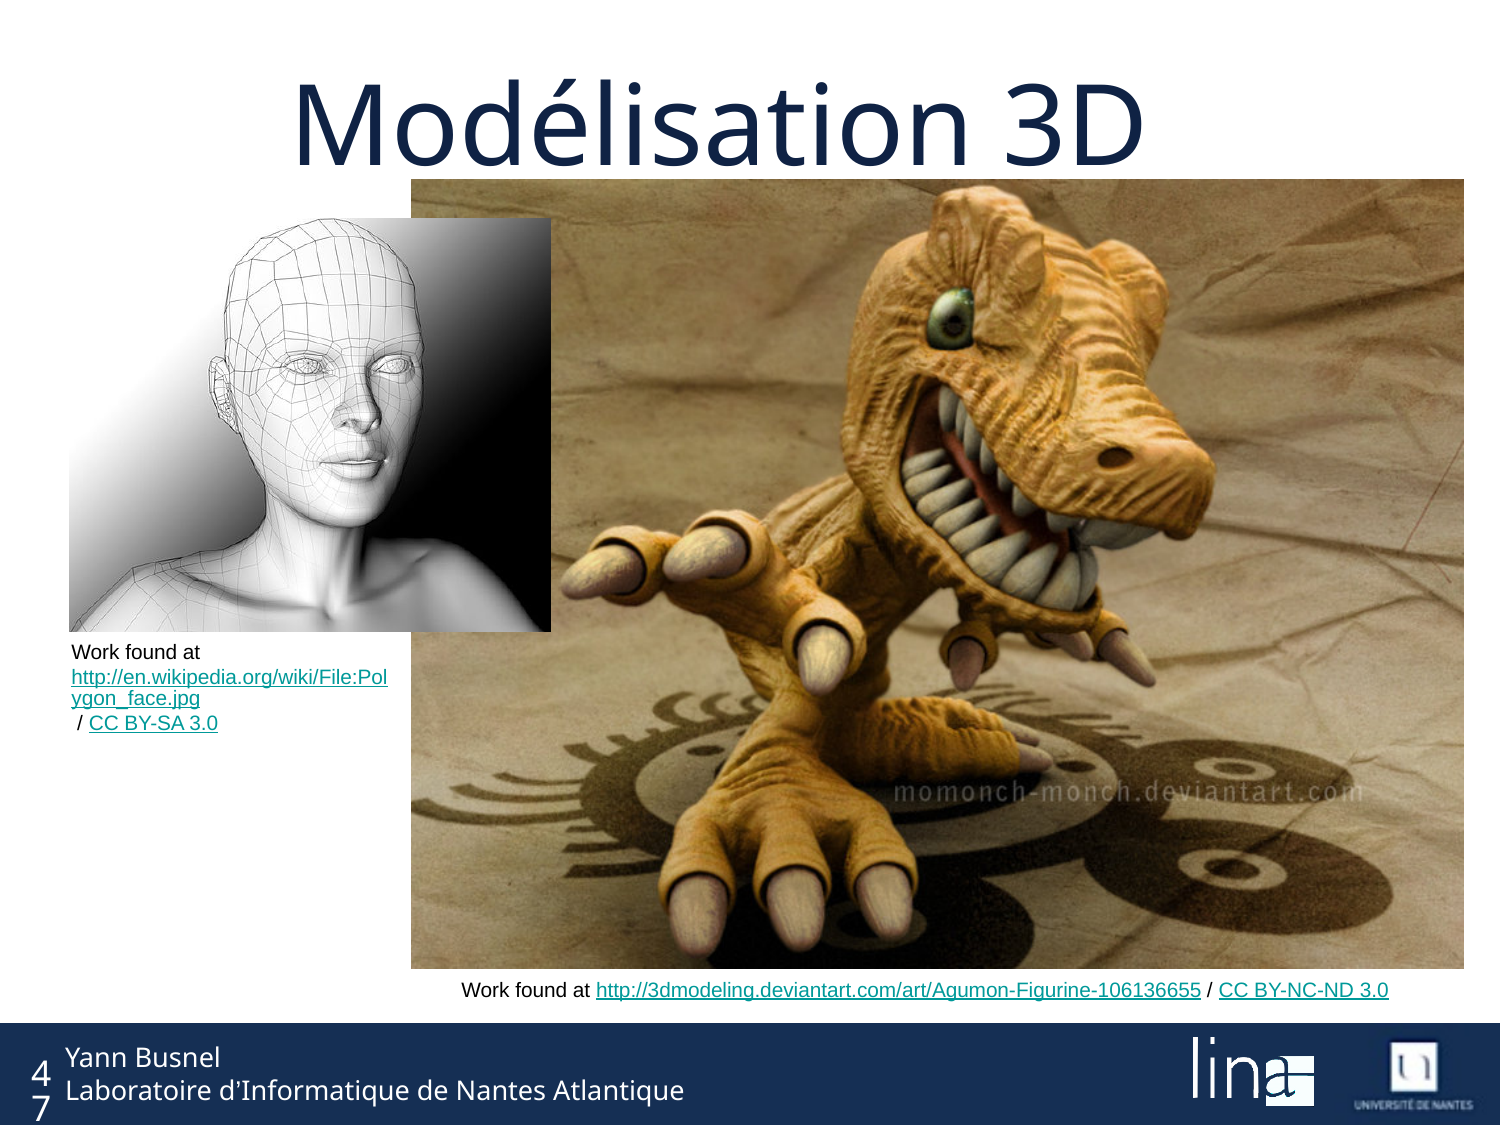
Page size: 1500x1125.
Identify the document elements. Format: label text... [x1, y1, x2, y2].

text_box Work found at http://en.wikipedia.org/wiki/File:Polygon_face.jpg / CC BY-SA 3.0 [56, 631, 405, 722]
text_box Work found at http://3dmodeling.deviantart.com/art/Agumon-Figurine-106136655 / CC BY-NC-ND 3.0 [398, 968, 1452, 1009]
slide_number 47 [20, 1045, 70, 1100]
picture [69, 179, 1464, 970]
title Modélisation 3D [44, 22, 1395, 219]
picture [0, 1023, 1500, 1125]
